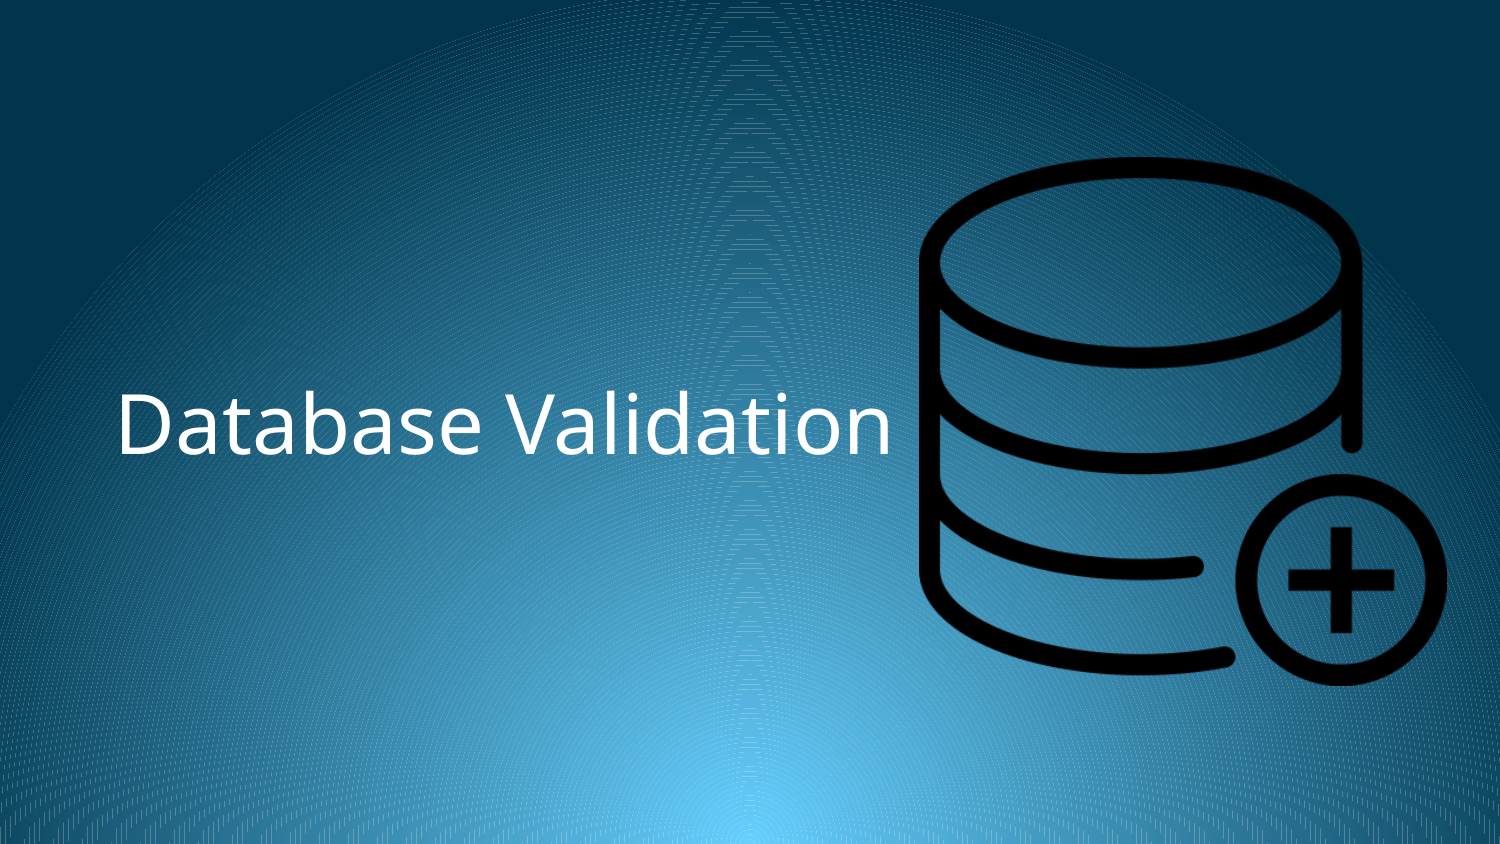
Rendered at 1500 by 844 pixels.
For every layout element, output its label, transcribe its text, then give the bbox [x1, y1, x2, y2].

picture [918, 154, 1455, 686]
text_box Database Validation [100, 363, 913, 479]
